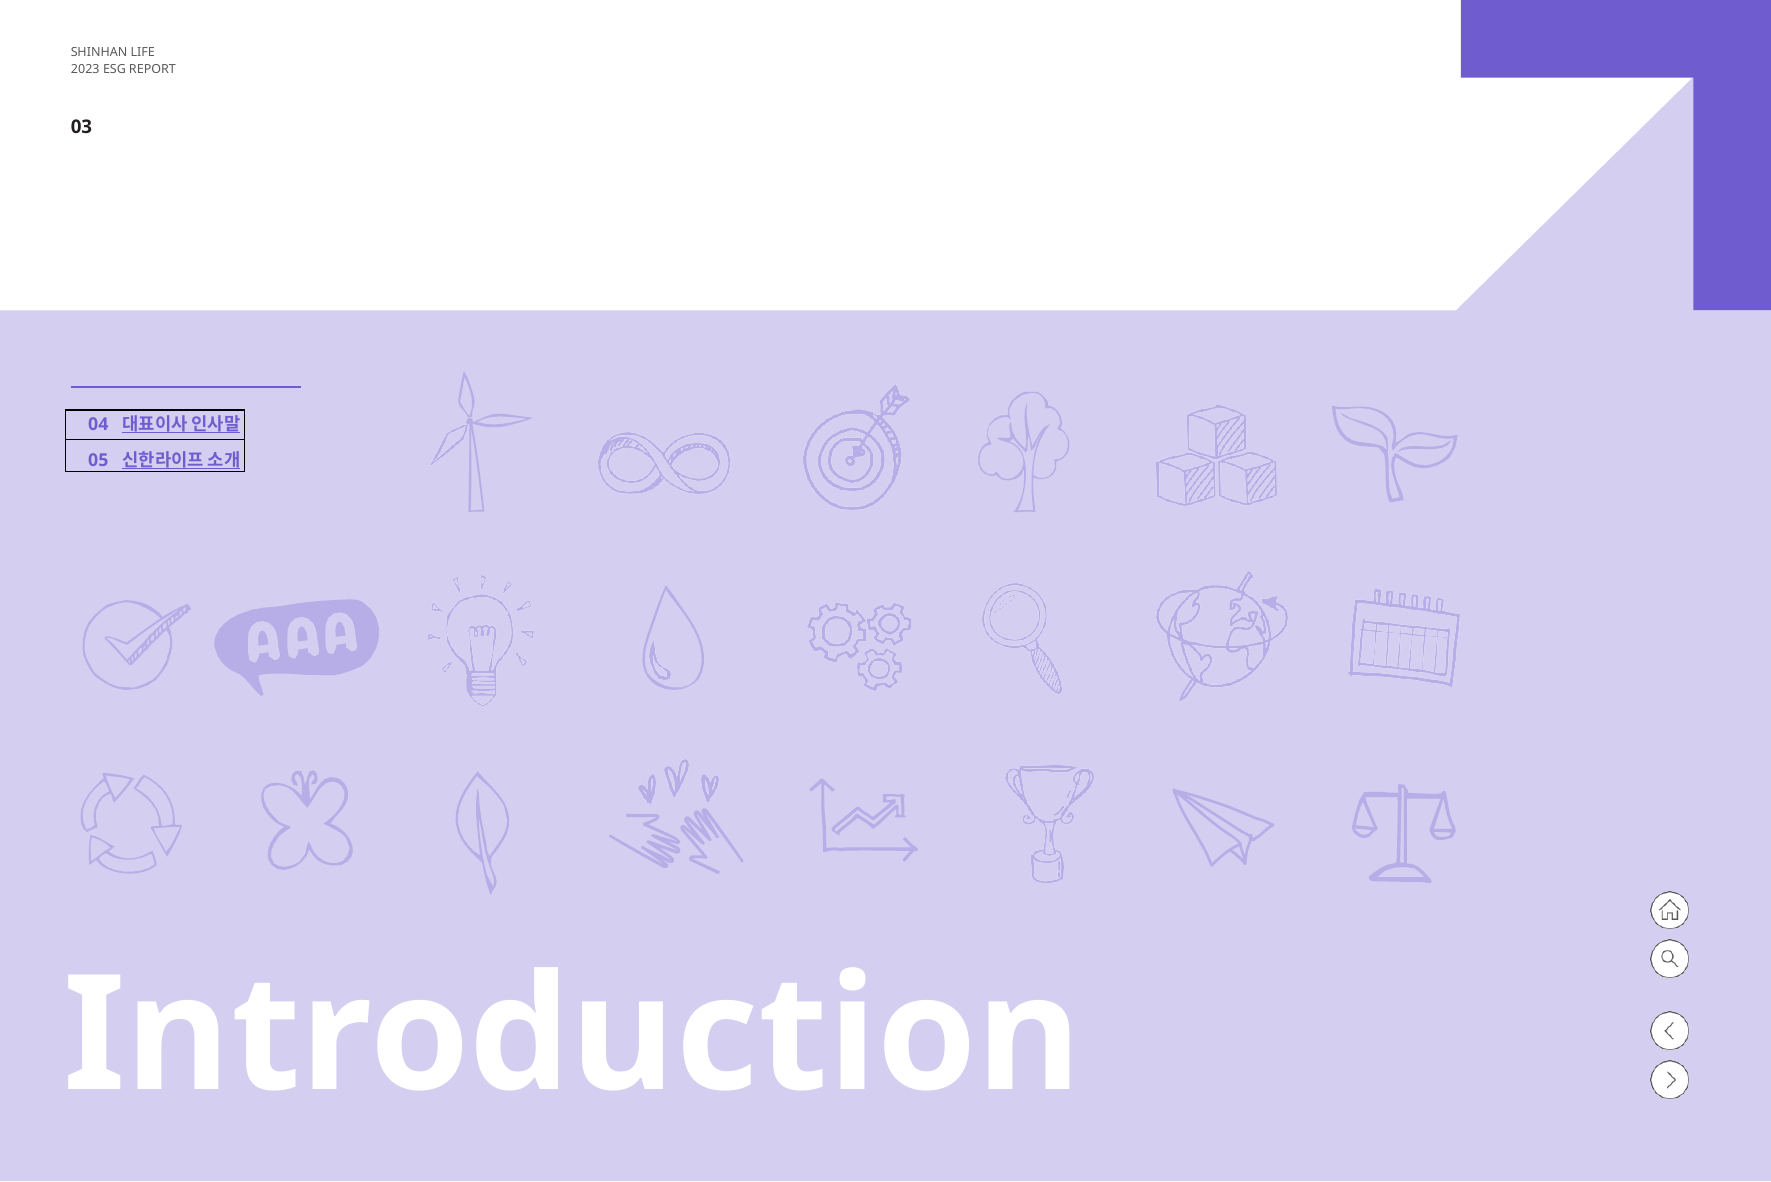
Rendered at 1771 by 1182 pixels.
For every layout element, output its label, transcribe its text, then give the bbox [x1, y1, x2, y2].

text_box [70, 0, 1771, 1099]
text_box [0, 310, 1771, 1182]
text_box Introduction [61, 927, 1101, 1122]
